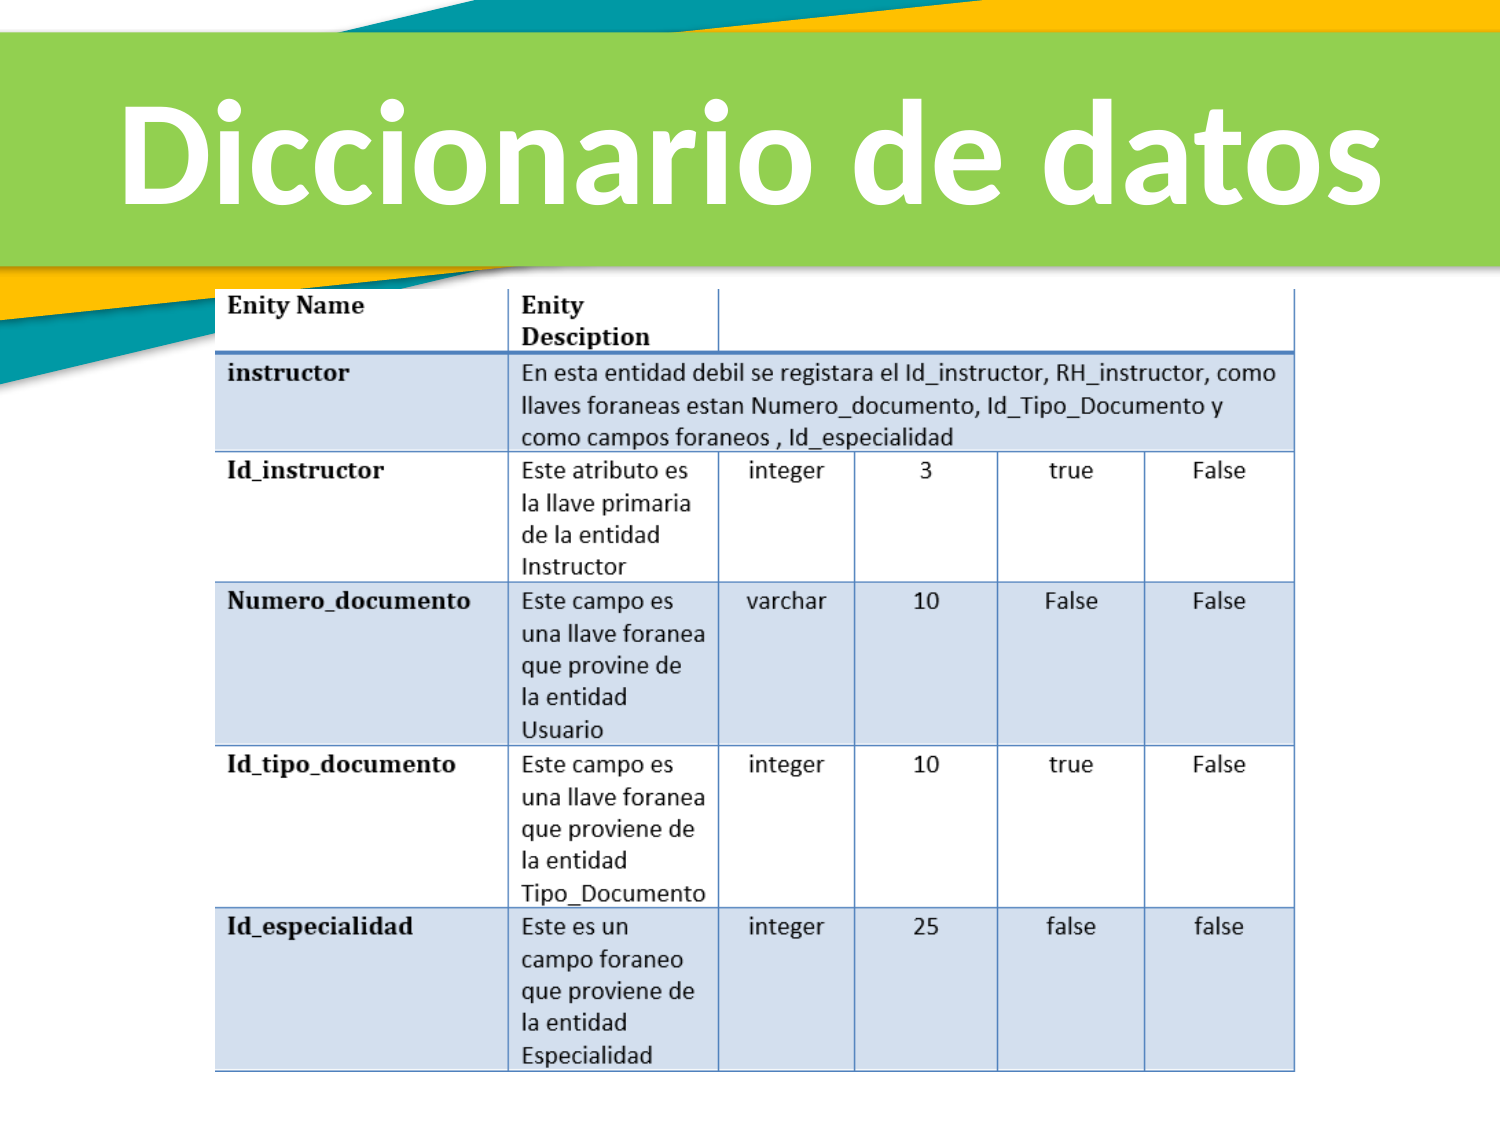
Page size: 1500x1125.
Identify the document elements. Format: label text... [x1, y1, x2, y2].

picture [215, 288, 1298, 1073]
text_box Diccionario de datos [102, 57, 1500, 232]
